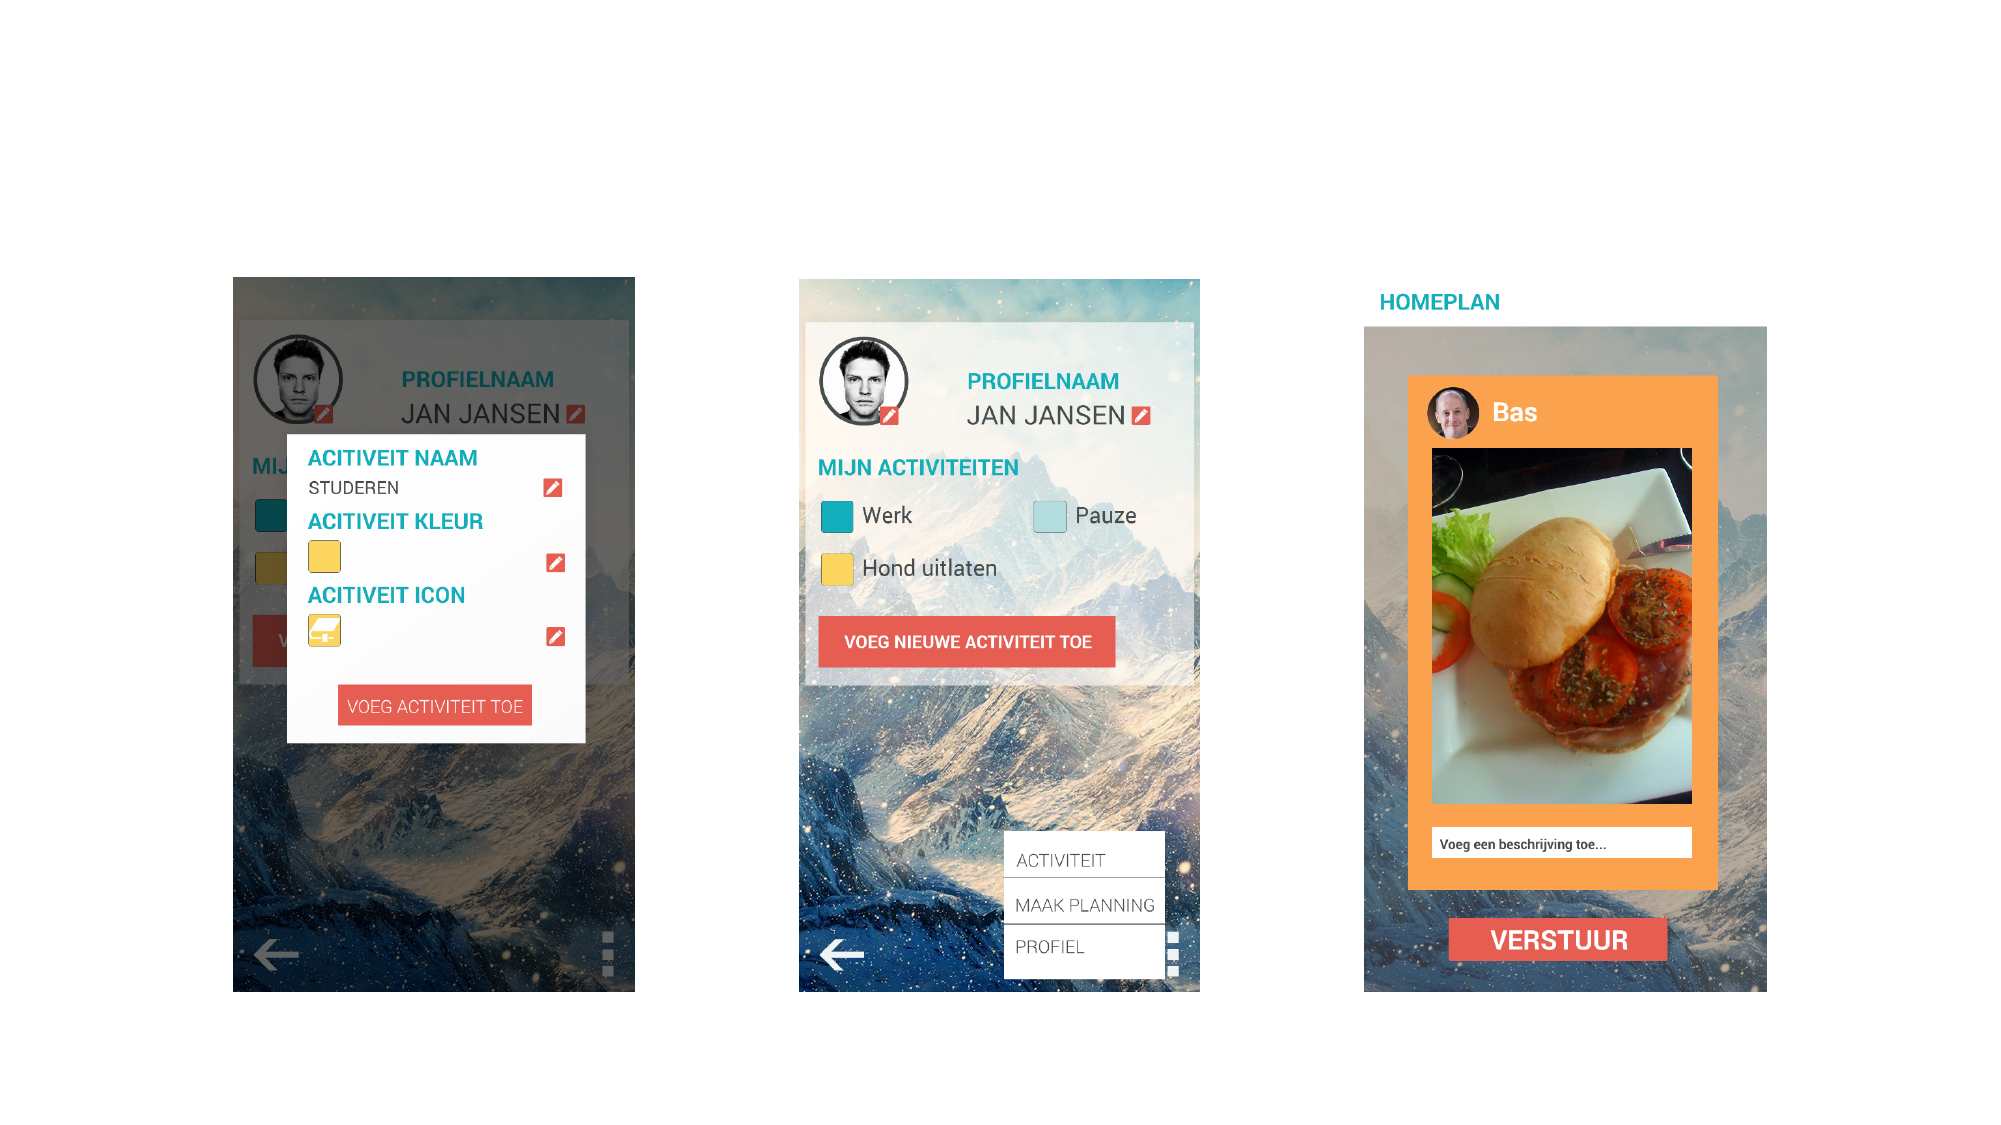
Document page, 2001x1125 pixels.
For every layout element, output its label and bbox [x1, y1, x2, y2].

picture [1364, 277, 1767, 992]
picture [799, 279, 1200, 992]
list [233, 277, 635, 992]
